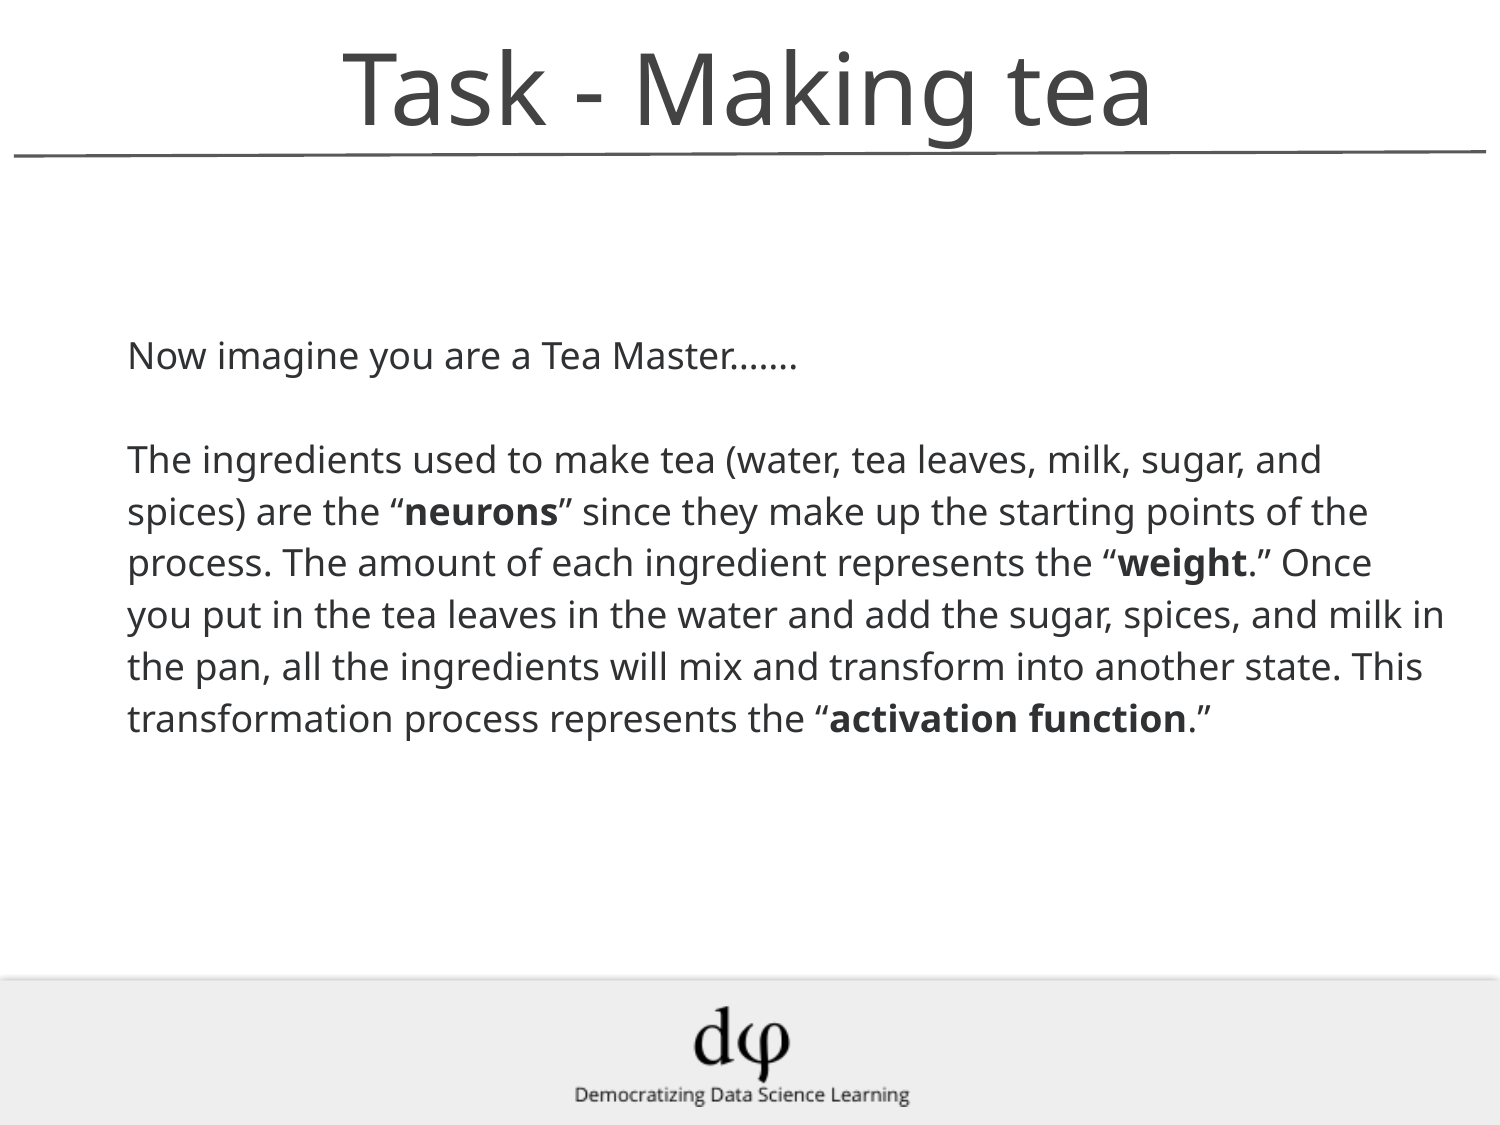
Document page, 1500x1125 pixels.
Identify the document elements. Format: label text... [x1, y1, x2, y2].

text_box Task - Making tea [37, 27, 1462, 150]
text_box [0, 980, 1500, 1125]
text_box Now imagine you are a Tea Master……. The ingredients used to make tea (water, tea leaves, milk, sugar, and spices) are the “neurons” since they make up the starting points of the process. The amount of each ingredient represents the “weight.” Once you put in the tea leaves in the water and add the sugar, spices, and milk in the pan, all the ingredients will mix and transform into another state. This transformation process represents the “activation function.” [37, 214, 1462, 965]
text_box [13, 151, 1487, 157]
